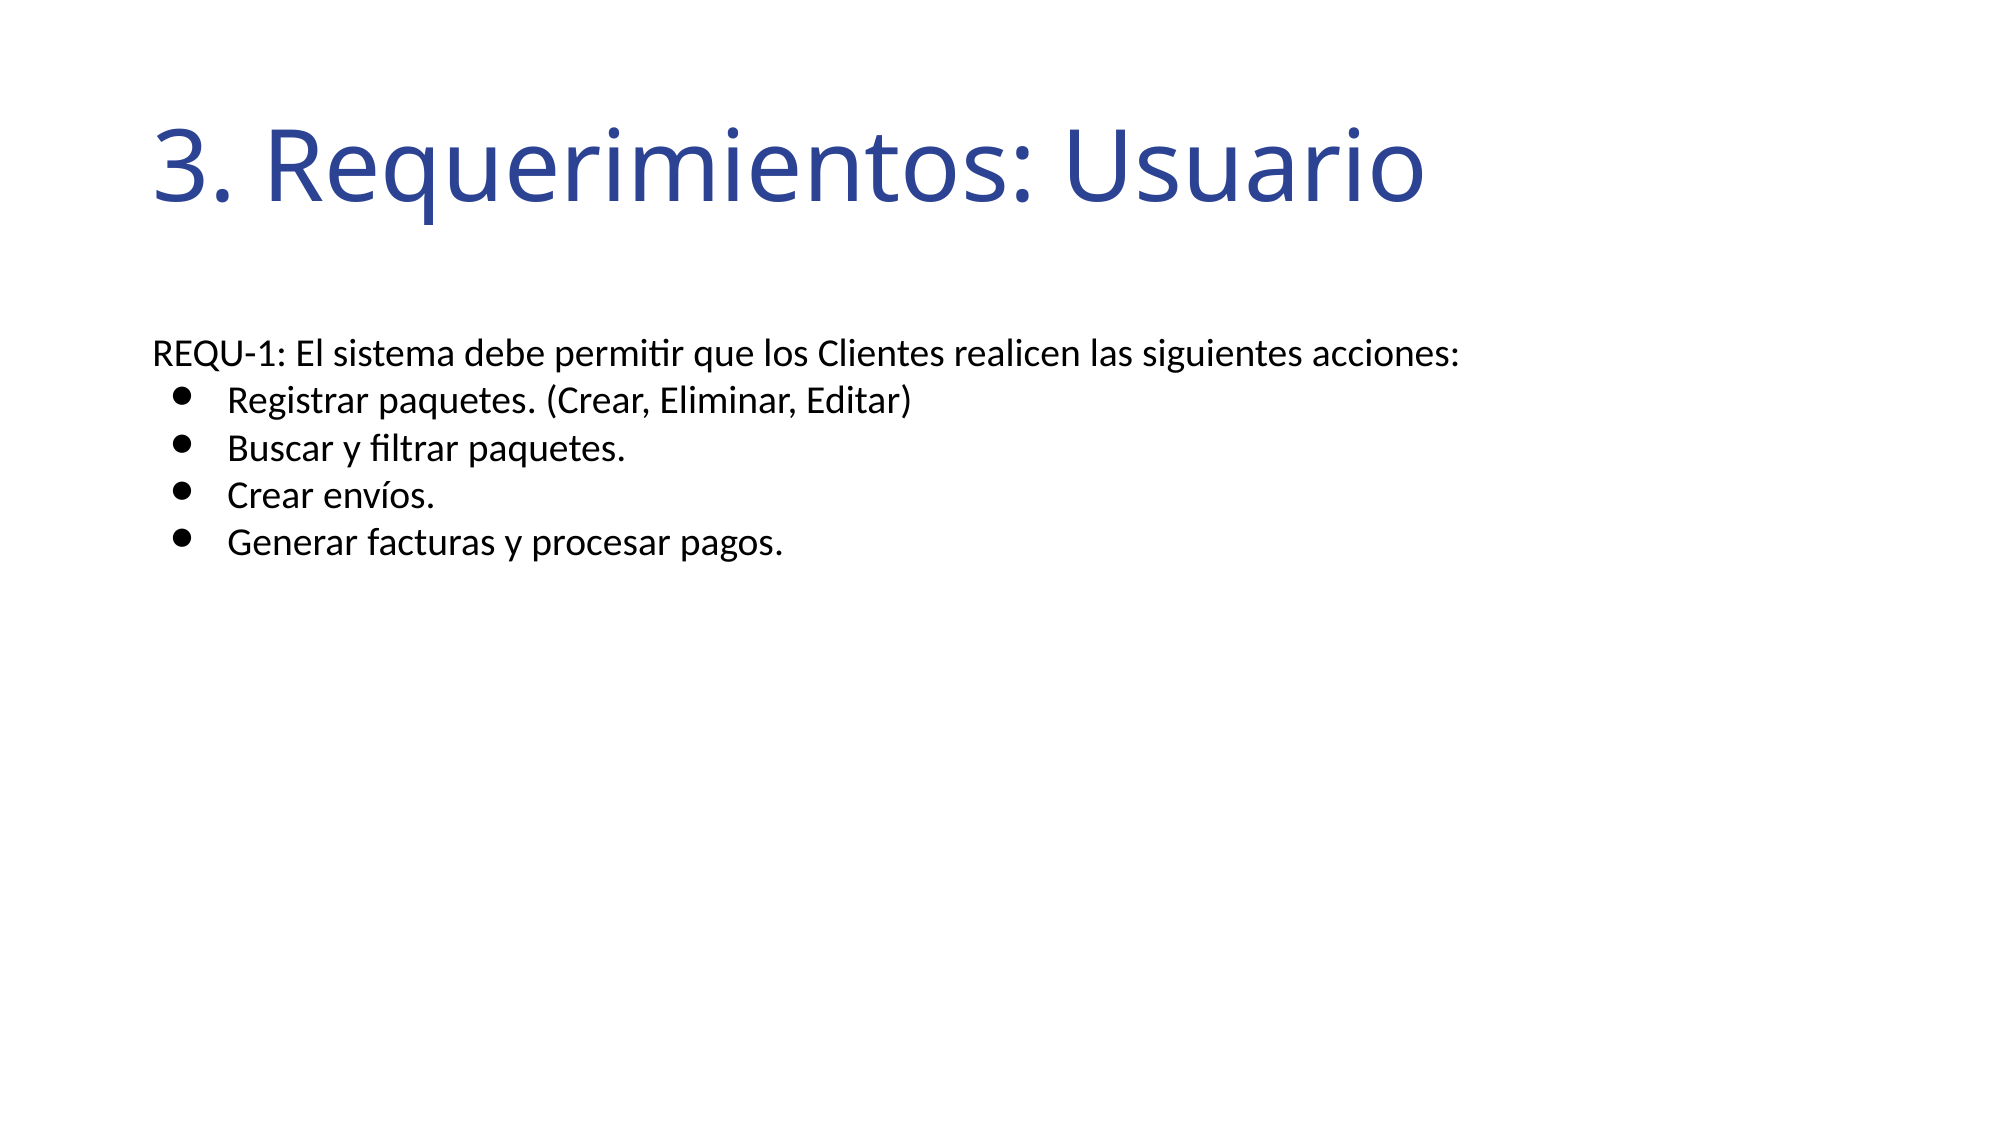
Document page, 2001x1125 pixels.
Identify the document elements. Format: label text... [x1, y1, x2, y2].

title 3. Requerimientos: Usuario [137, 59, 1863, 278]
list REQU-1: El sistema debe permitir que los Clientes realicen las siguientes acciones: Registrar paquetes. (Crear, Eliminar, Editar) Buscar y filtrar paquetes. Crear envíos. Generar facturas y procesar pagos. [137, 319, 1863, 1014]
